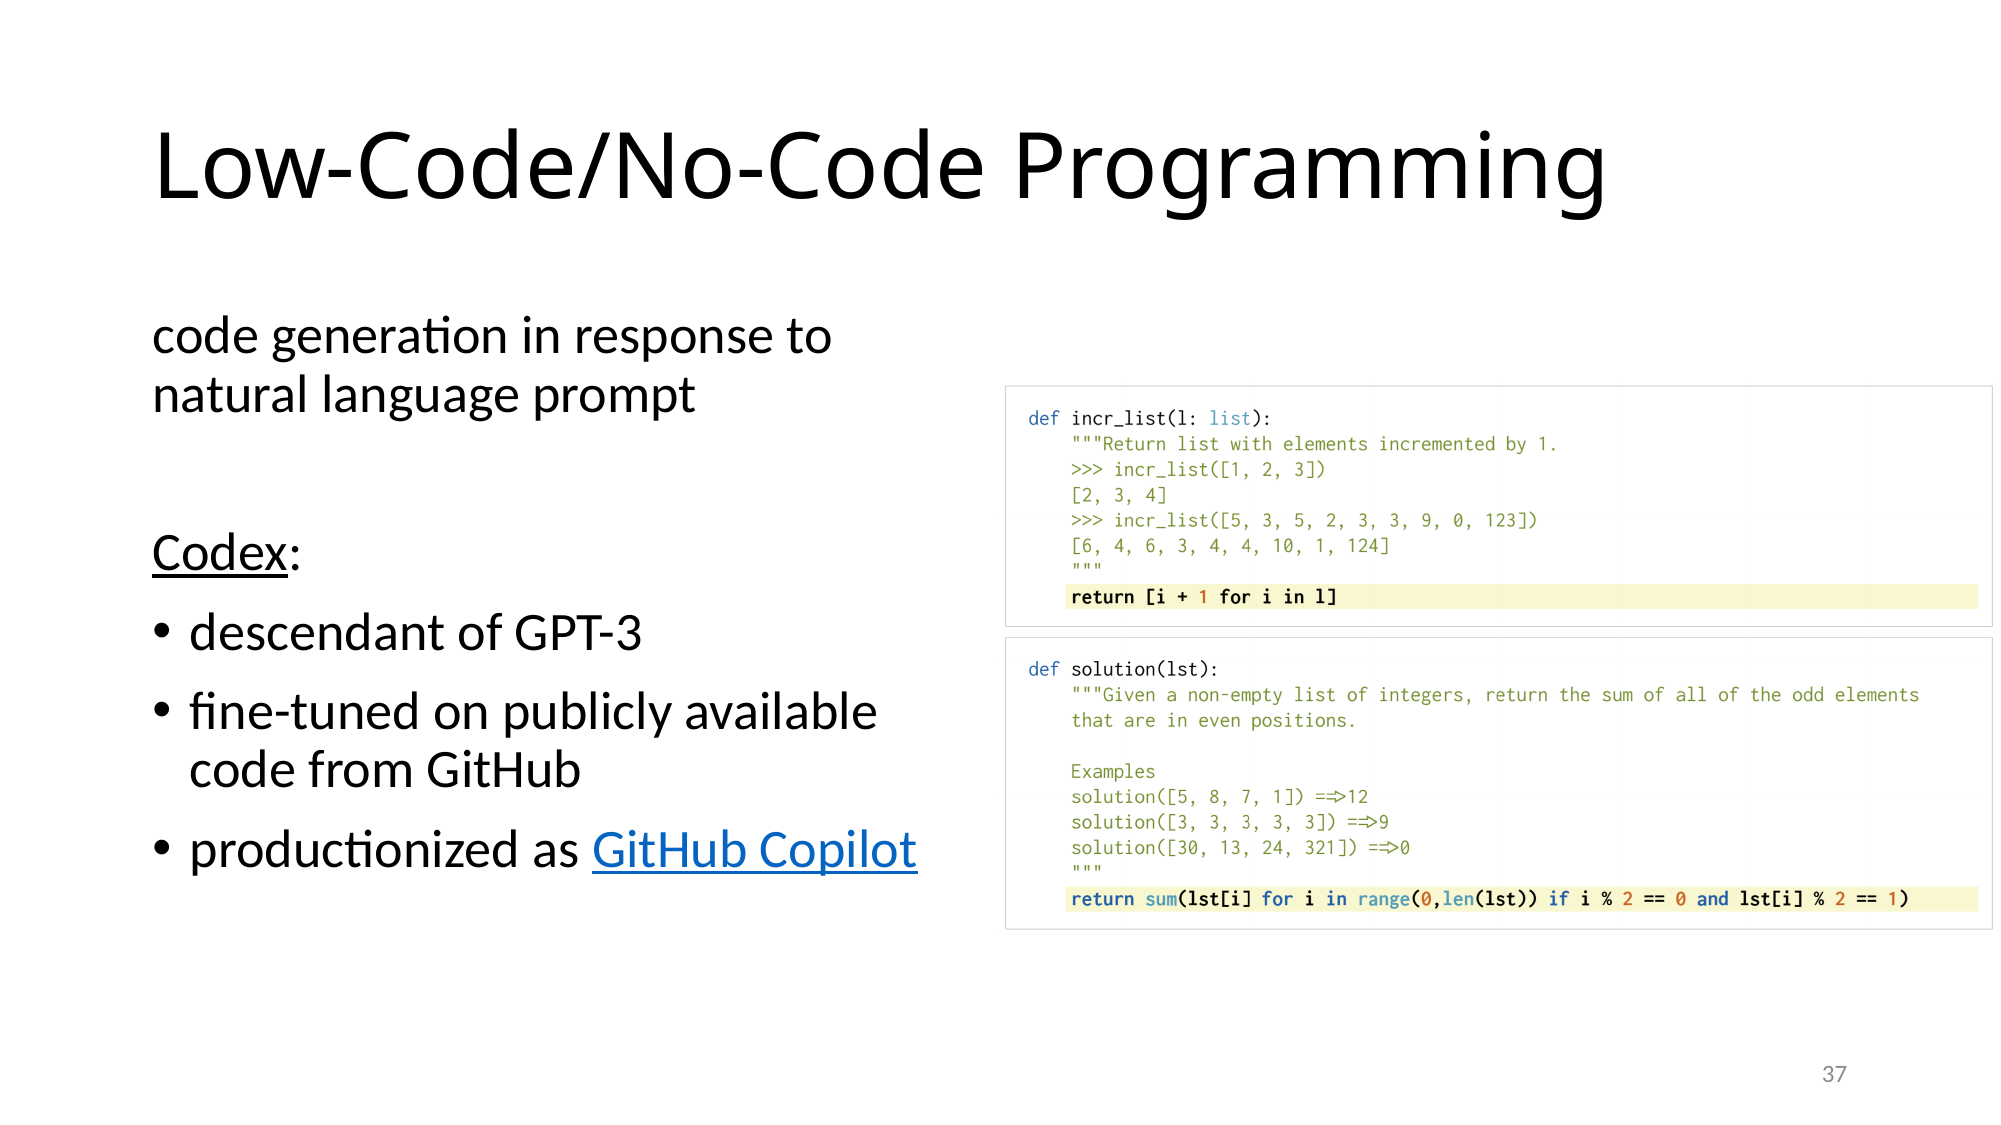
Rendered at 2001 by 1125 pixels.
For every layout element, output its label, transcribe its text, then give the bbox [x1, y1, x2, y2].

picture [999, 380, 1996, 933]
slide_number 37 [1412, 1042, 1863, 1103]
list code generation in response to natural language prompt Codex: descendant of GPT-3 fine-tuned on publicly available code from GitHub productionized as GitHub Copilot [137, 299, 1000, 1014]
title Low-Code/No-Code Programming [137, 59, 1863, 278]
